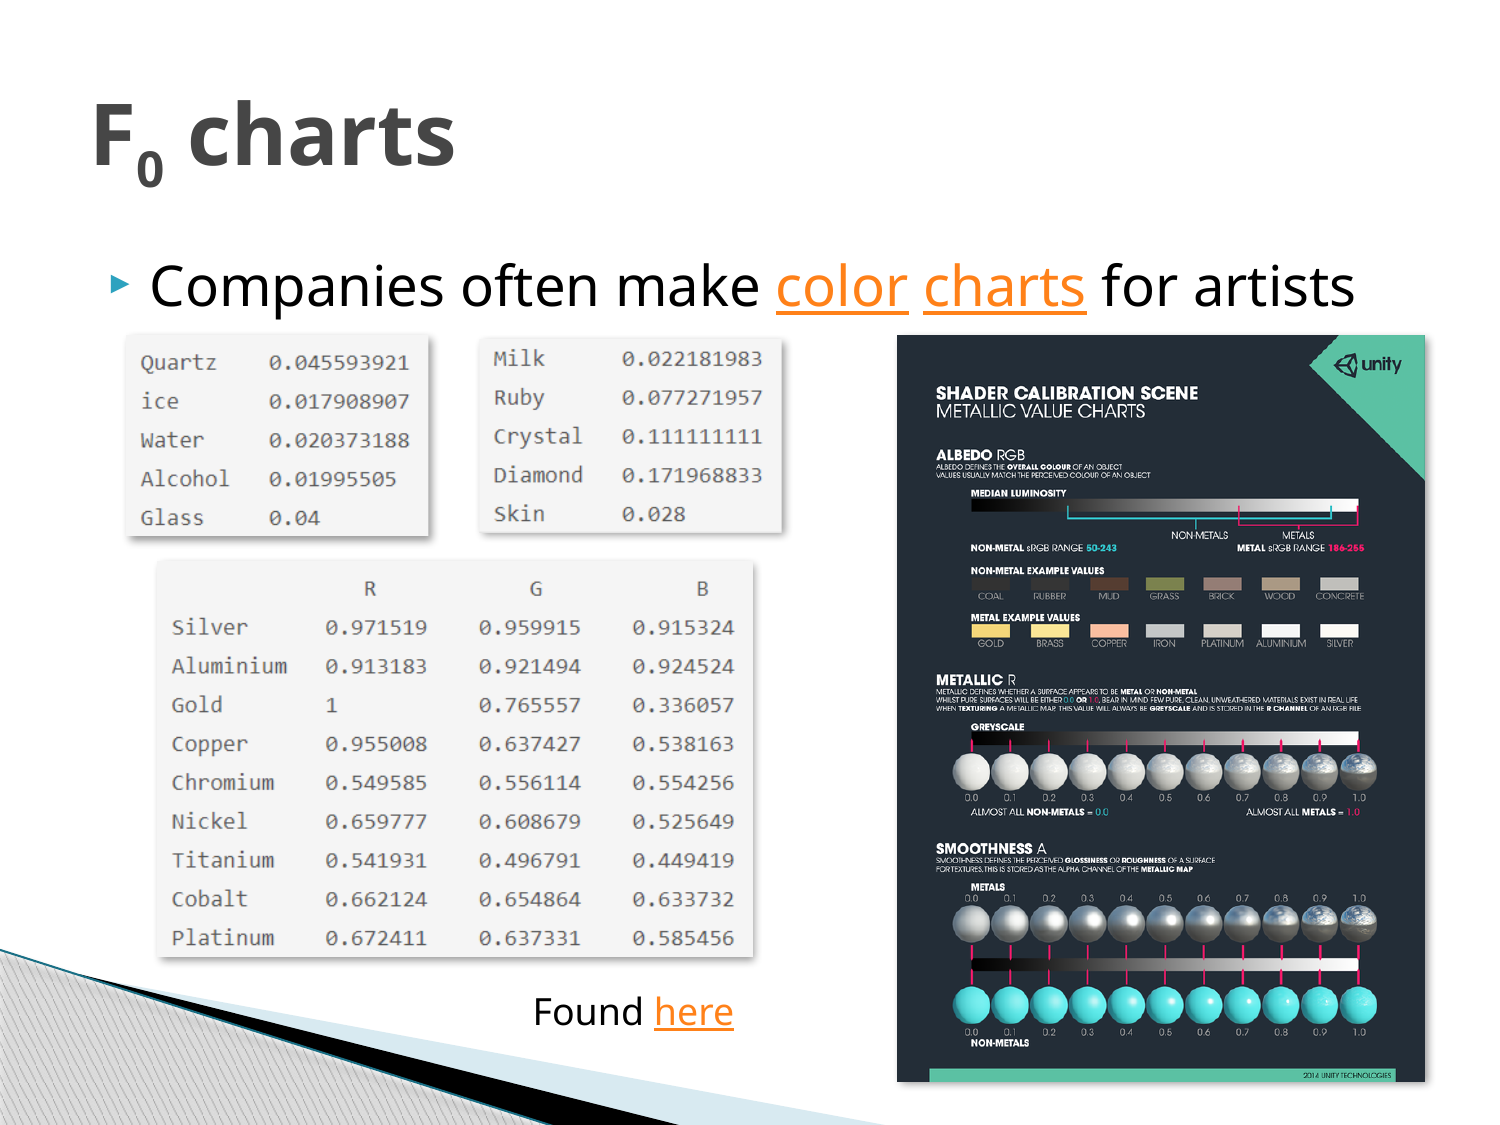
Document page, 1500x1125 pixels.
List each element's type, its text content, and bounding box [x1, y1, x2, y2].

picture [125, 335, 429, 537]
title F0 charts [75, 45, 1425, 233]
list Companies often make color charts for artists [75, 243, 1425, 986]
picture [479, 339, 782, 533]
text_box Found here [517, 980, 750, 1047]
picture [156, 560, 753, 957]
picture [897, 335, 1426, 1083]
